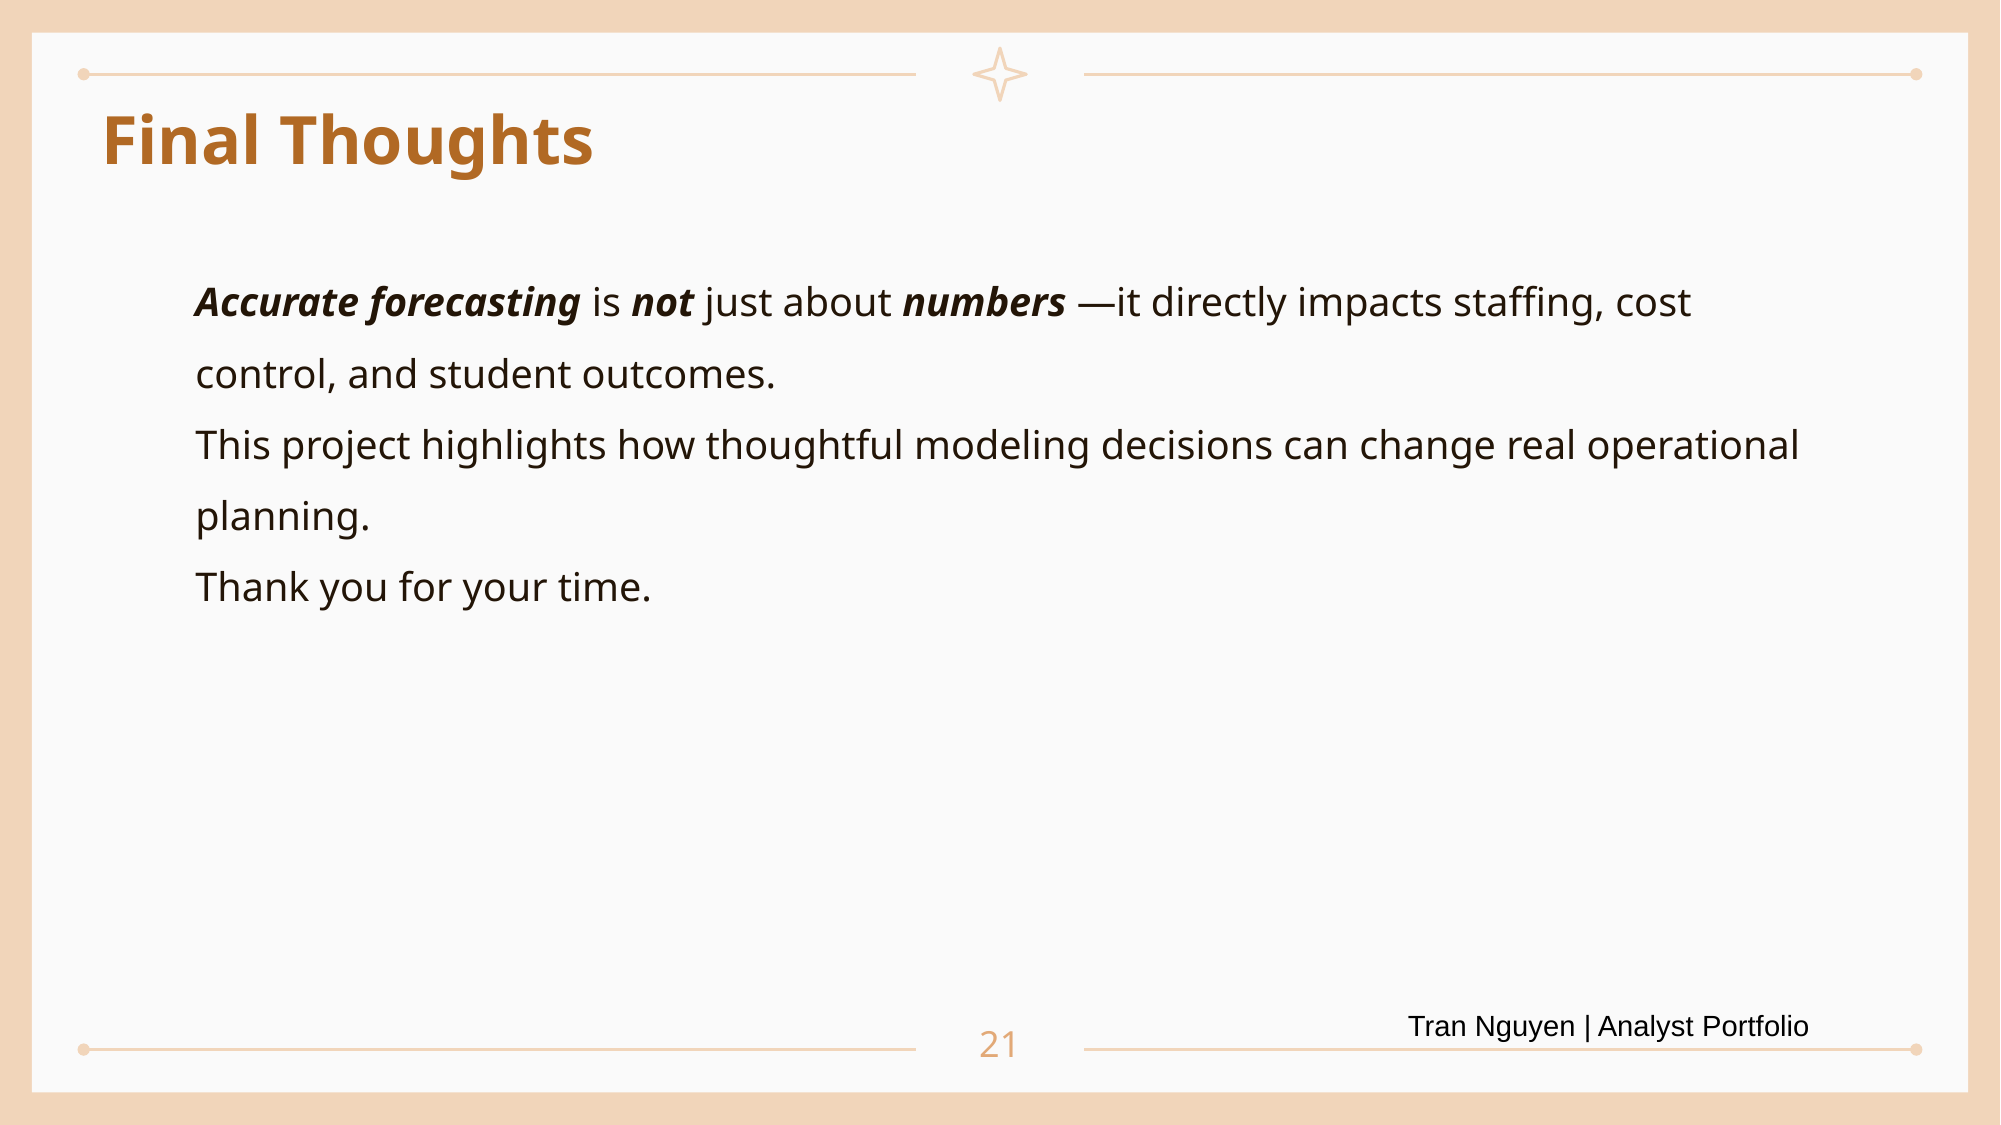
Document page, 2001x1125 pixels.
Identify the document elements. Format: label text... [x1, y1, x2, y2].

subtitle Accurate forecasting is not just about numbers —it directly impacts staffing, cost control, and student outcomes. This project highlights how thoughtful modeling decisions can change real operational planning. Thank you for your time. [157, 238, 1843, 675]
title Final Thoughts [86, 83, 1457, 209]
slide_number 21 [939, 1006, 1060, 1080]
